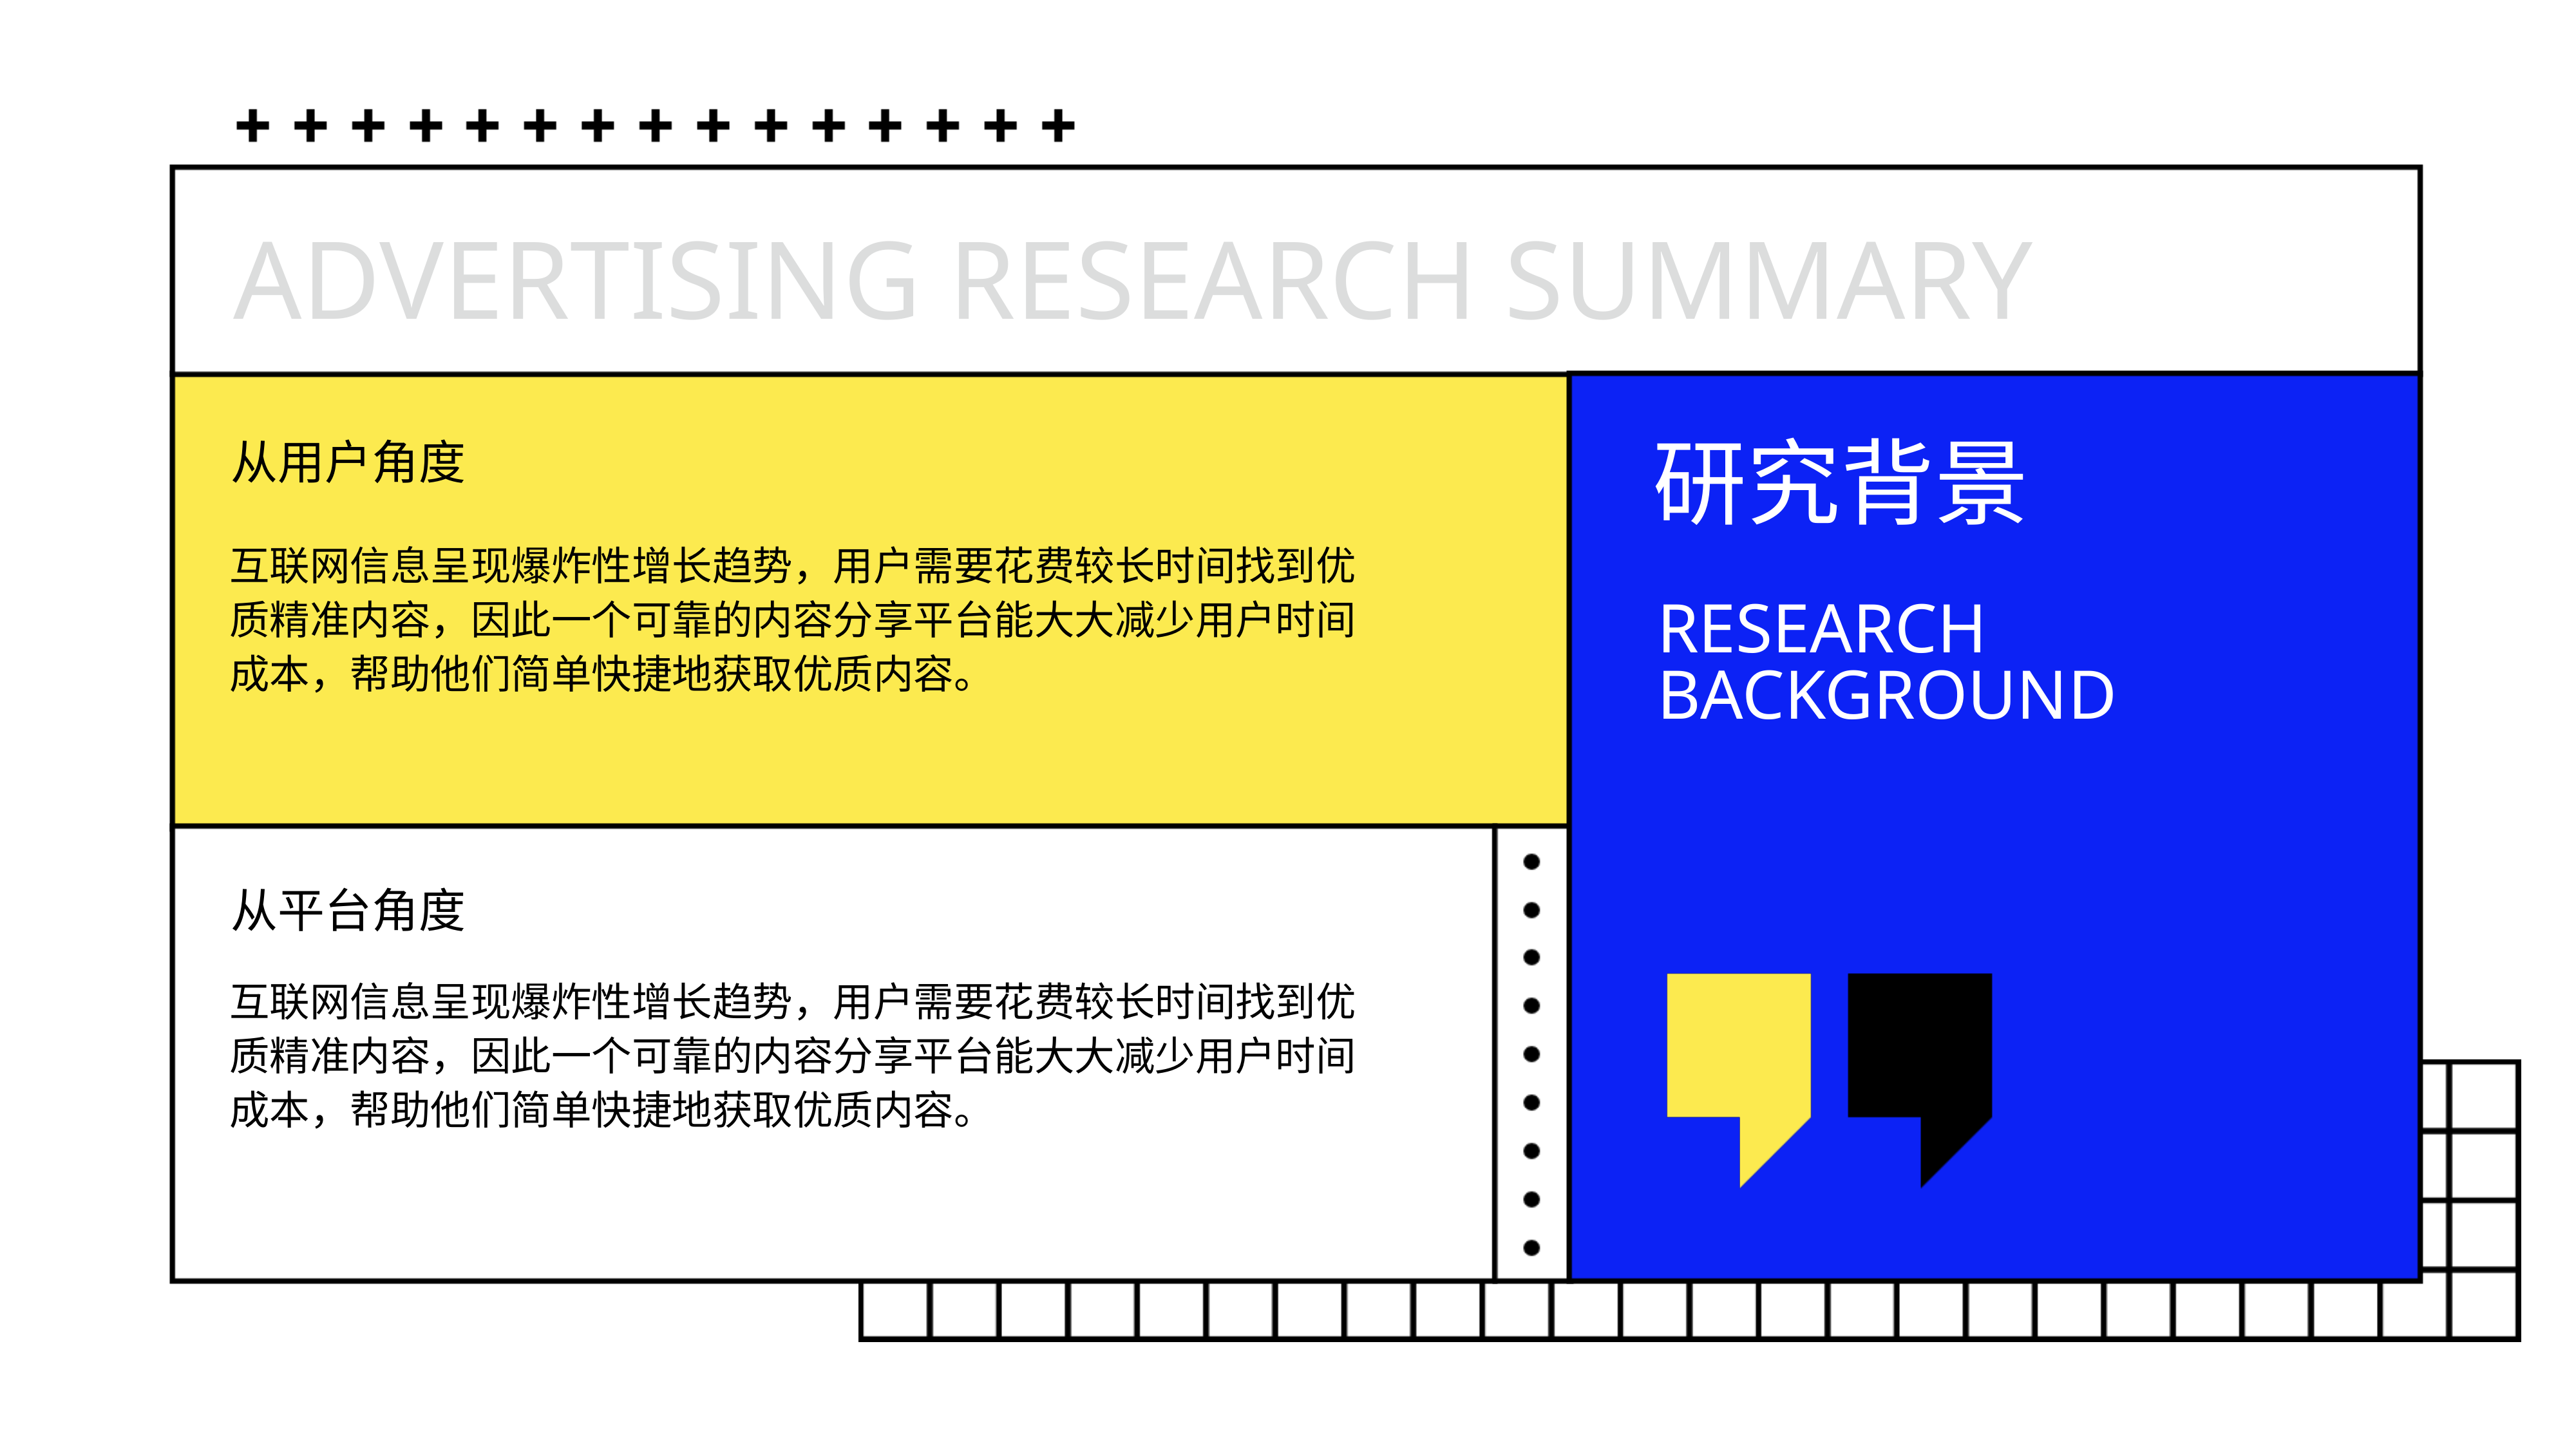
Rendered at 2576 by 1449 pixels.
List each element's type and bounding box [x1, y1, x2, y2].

picture [169, 163, 2521, 1342]
picture [234, 108, 1077, 146]
